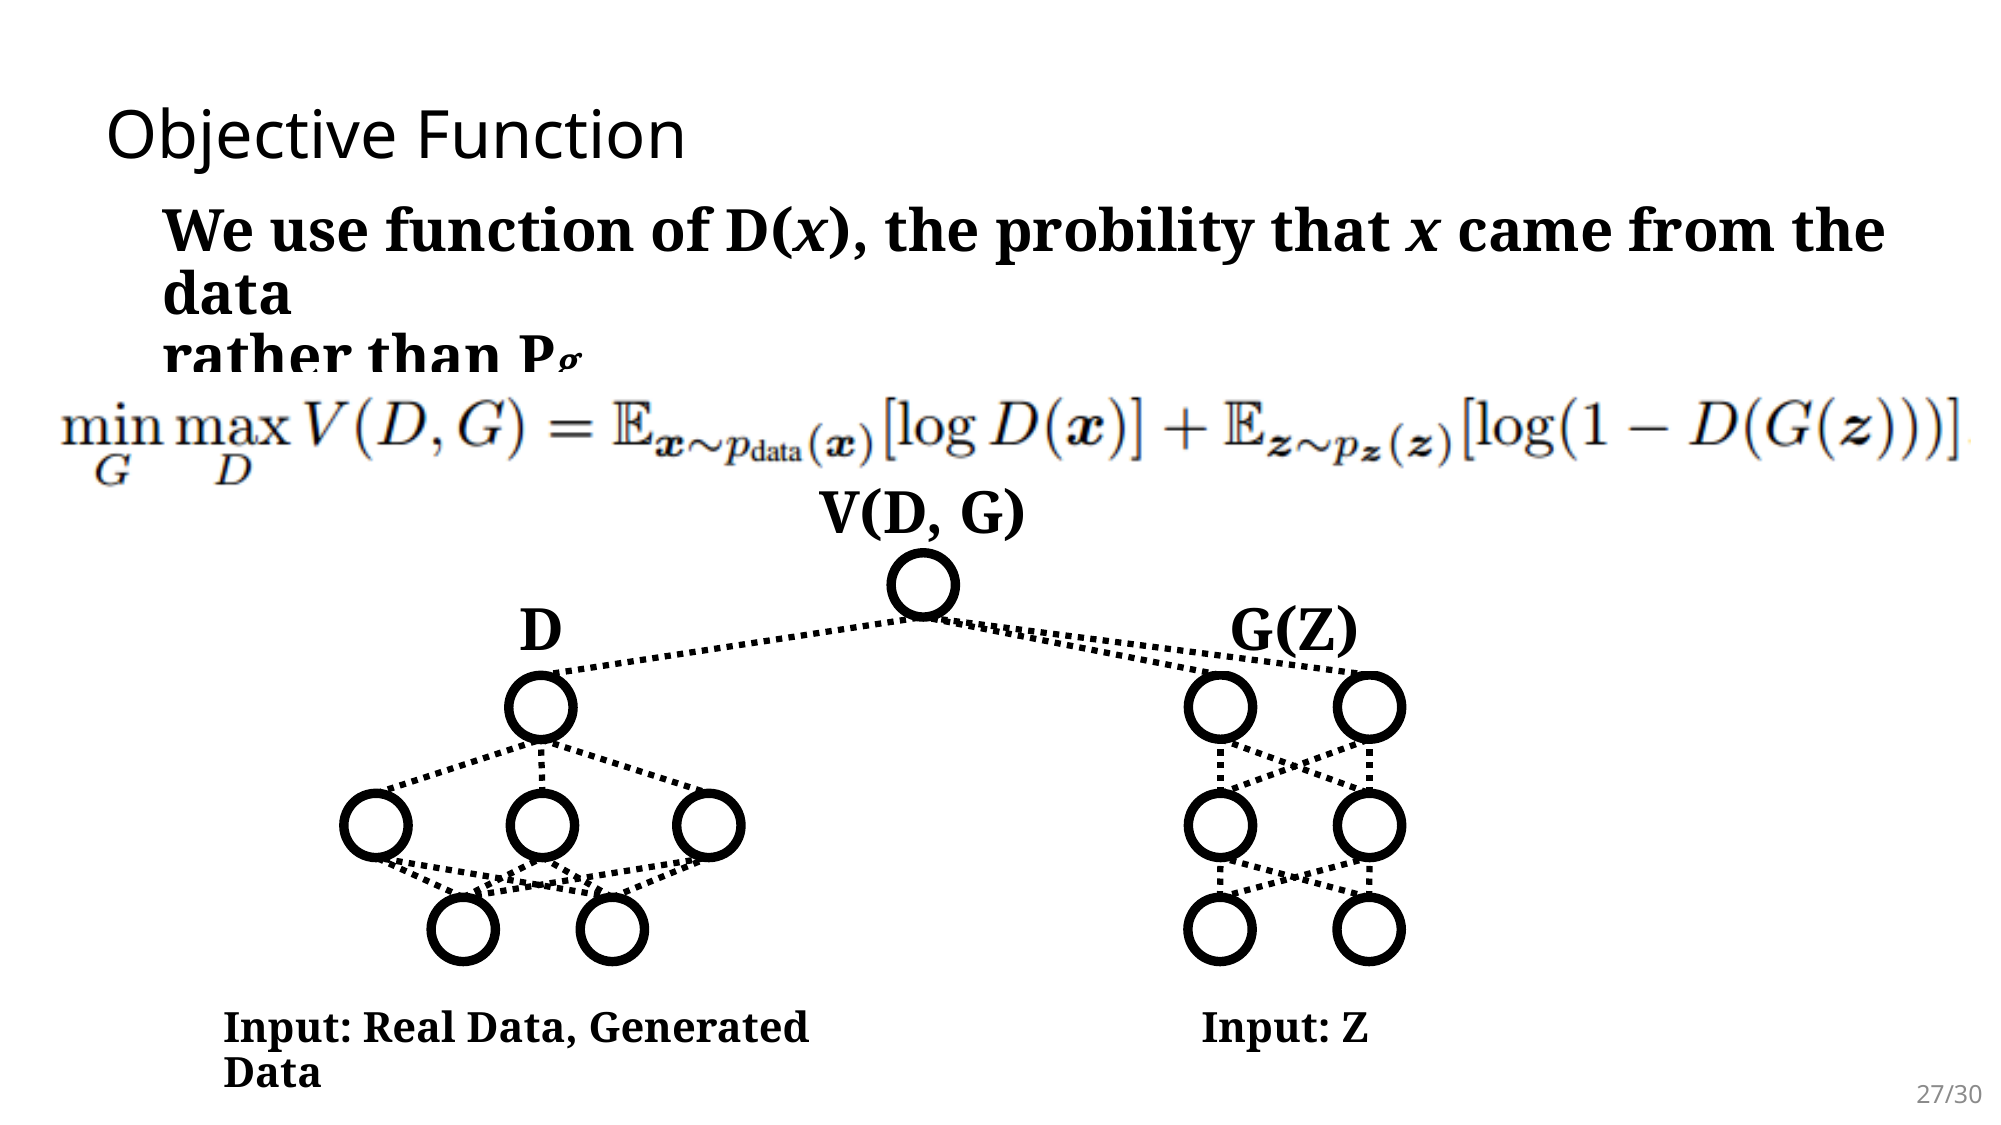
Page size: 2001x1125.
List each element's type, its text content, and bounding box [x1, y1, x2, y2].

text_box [923, 616, 1370, 675]
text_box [375, 857, 463, 898]
text_box [1336, 792, 1403, 859]
text_box [342, 792, 410, 859]
text_box [507, 674, 575, 739]
slide_number 27/30 [1547, 1065, 1998, 1125]
text_box V(D, G) [781, 497, 1066, 554]
text_box [1187, 792, 1254, 859]
text_box [509, 794, 576, 857]
text_box D [192, 593, 892, 671]
text_box Input: Real Data, Generated Data [208, 998, 877, 1104]
picture [29, 372, 1971, 497]
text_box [463, 857, 709, 898]
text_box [540, 739, 709, 794]
text_box G(Z) [1178, 593, 1411, 671]
text_box [675, 792, 743, 859]
text_box [890, 554, 957, 616]
text_box [1336, 673, 1403, 741]
text_box We use function of D(x), the probility that x came from the data rather than Pg [147, 194, 1936, 372]
text_box [1187, 675, 1254, 741]
text_box Input: Z [1169, 998, 1402, 1059]
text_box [540, 616, 924, 676]
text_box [1220, 857, 1370, 898]
text_box [1335, 896, 1403, 963]
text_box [1220, 739, 1370, 794]
text_box Objective Function [90, 93, 2000, 180]
text_box [1186, 896, 1254, 963]
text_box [375, 739, 540, 794]
text_box [579, 898, 646, 963]
text_box [430, 898, 497, 963]
